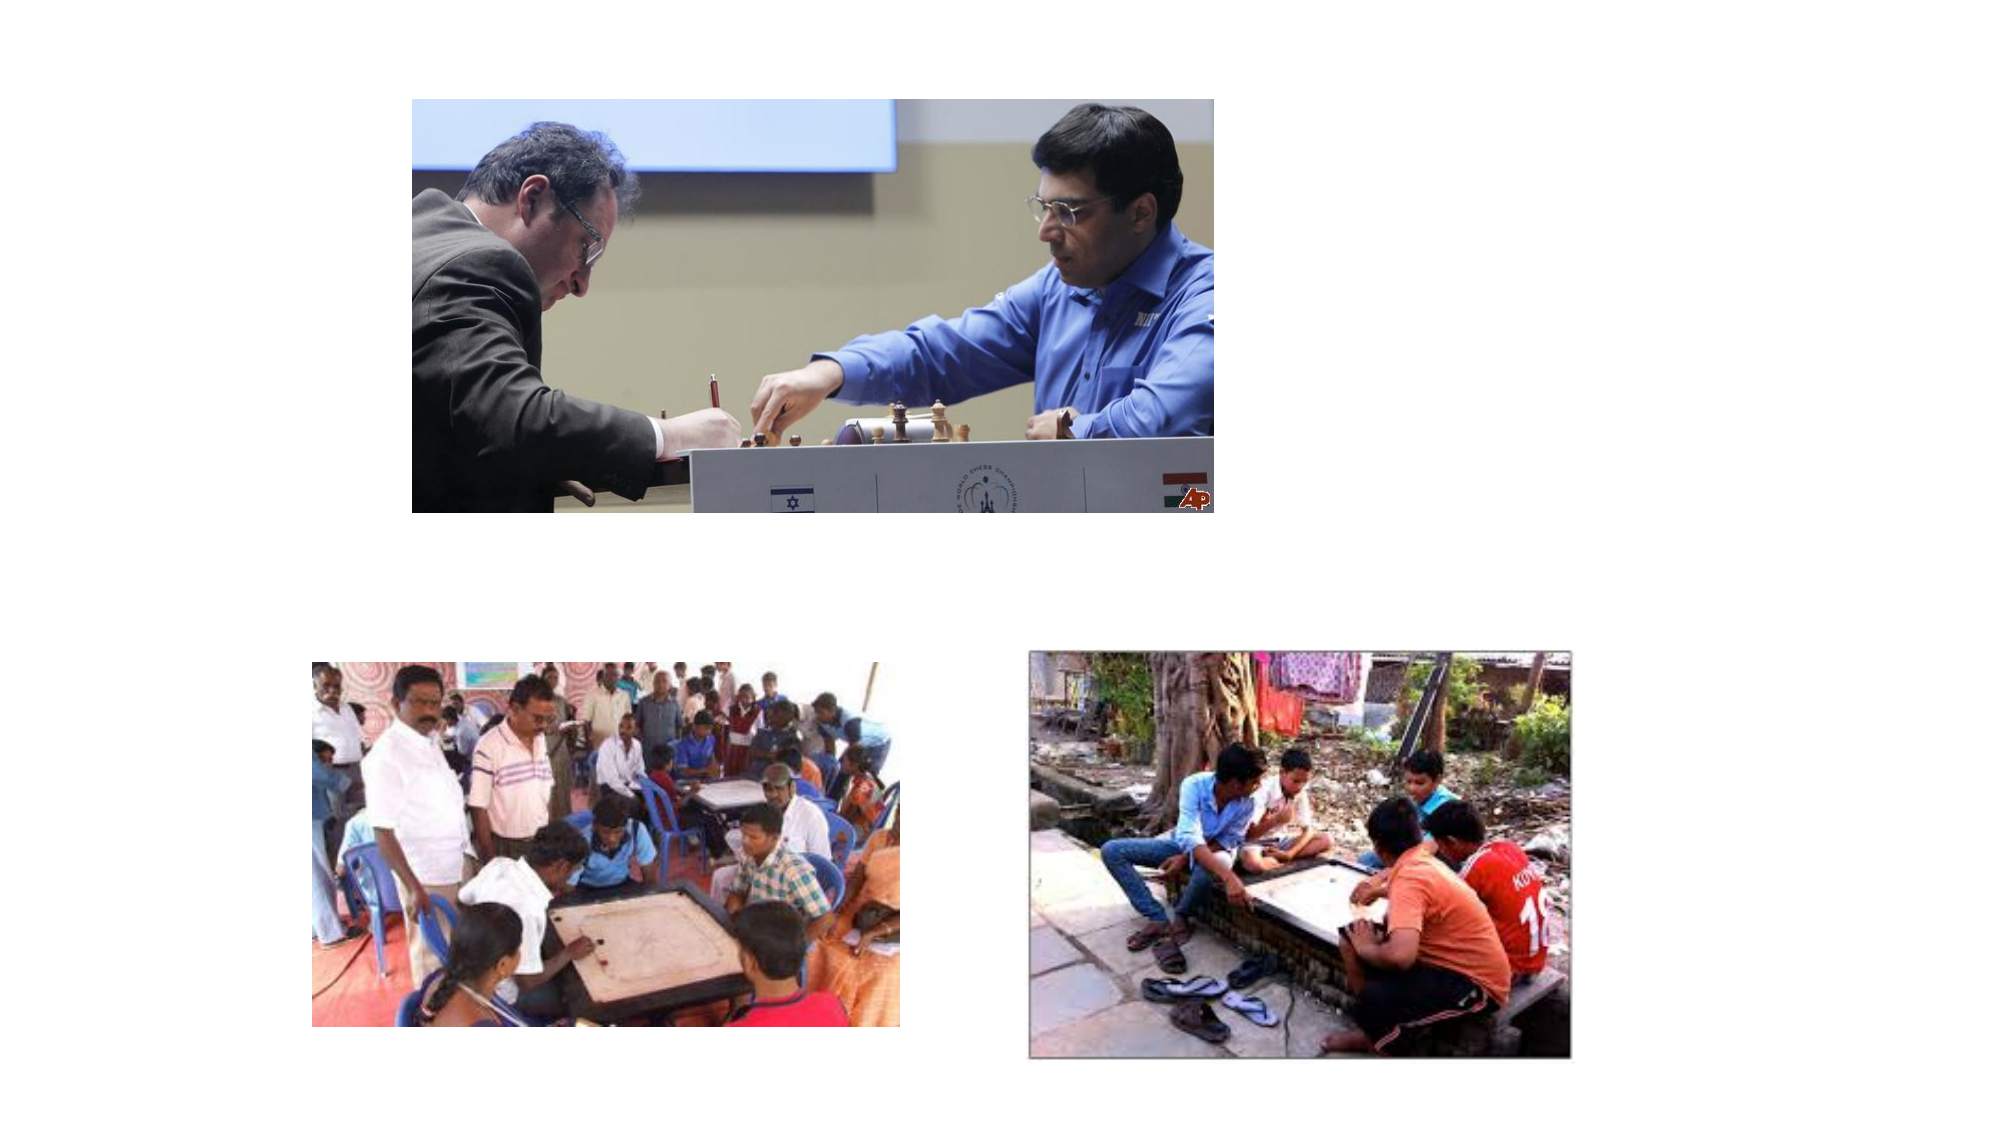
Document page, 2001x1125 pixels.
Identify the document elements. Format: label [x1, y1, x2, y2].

picture [312, 662, 900, 1027]
picture [412, 99, 1214, 513]
picture [1024, 649, 1575, 1064]
